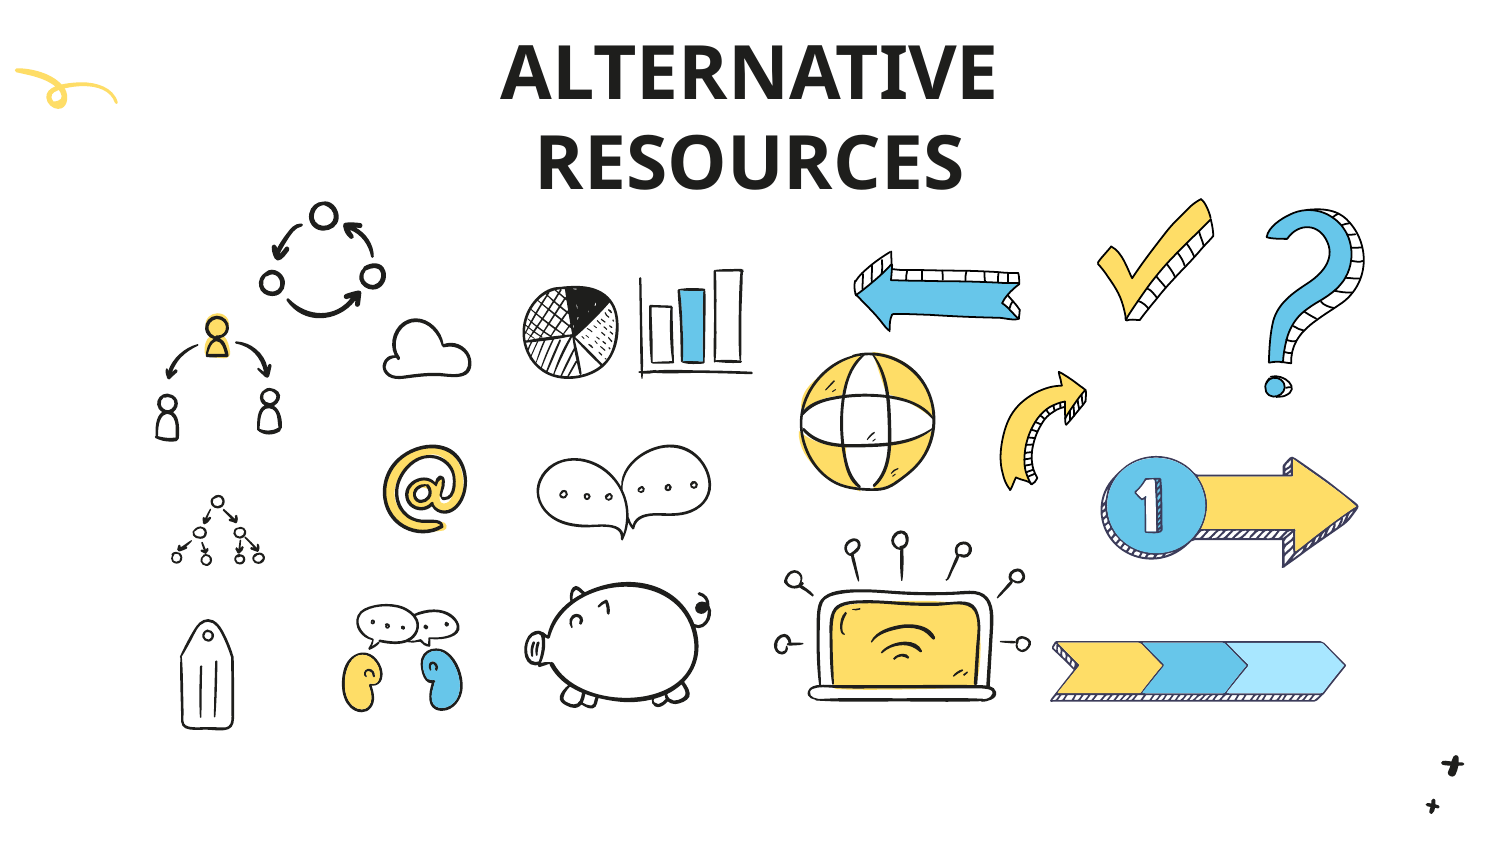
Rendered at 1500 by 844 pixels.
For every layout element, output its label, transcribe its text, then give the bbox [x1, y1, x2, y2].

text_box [179, 618, 235, 731]
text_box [339, 603, 466, 713]
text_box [796, 351, 941, 492]
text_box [853, 251, 1020, 332]
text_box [1097, 198, 1214, 321]
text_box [1100, 455, 1360, 569]
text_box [531, 444, 712, 541]
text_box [520, 285, 621, 380]
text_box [1264, 208, 1365, 405]
text_box [382, 318, 472, 380]
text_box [637, 268, 754, 380]
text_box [154, 312, 283, 442]
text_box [1049, 640, 1347, 703]
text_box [773, 530, 1034, 703]
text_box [257, 201, 389, 319]
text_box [170, 494, 267, 567]
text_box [378, 444, 472, 534]
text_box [520, 581, 712, 709]
title ALTERNATIVE RESOURCES [268, 67, 1232, 162]
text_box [999, 371, 1087, 491]
